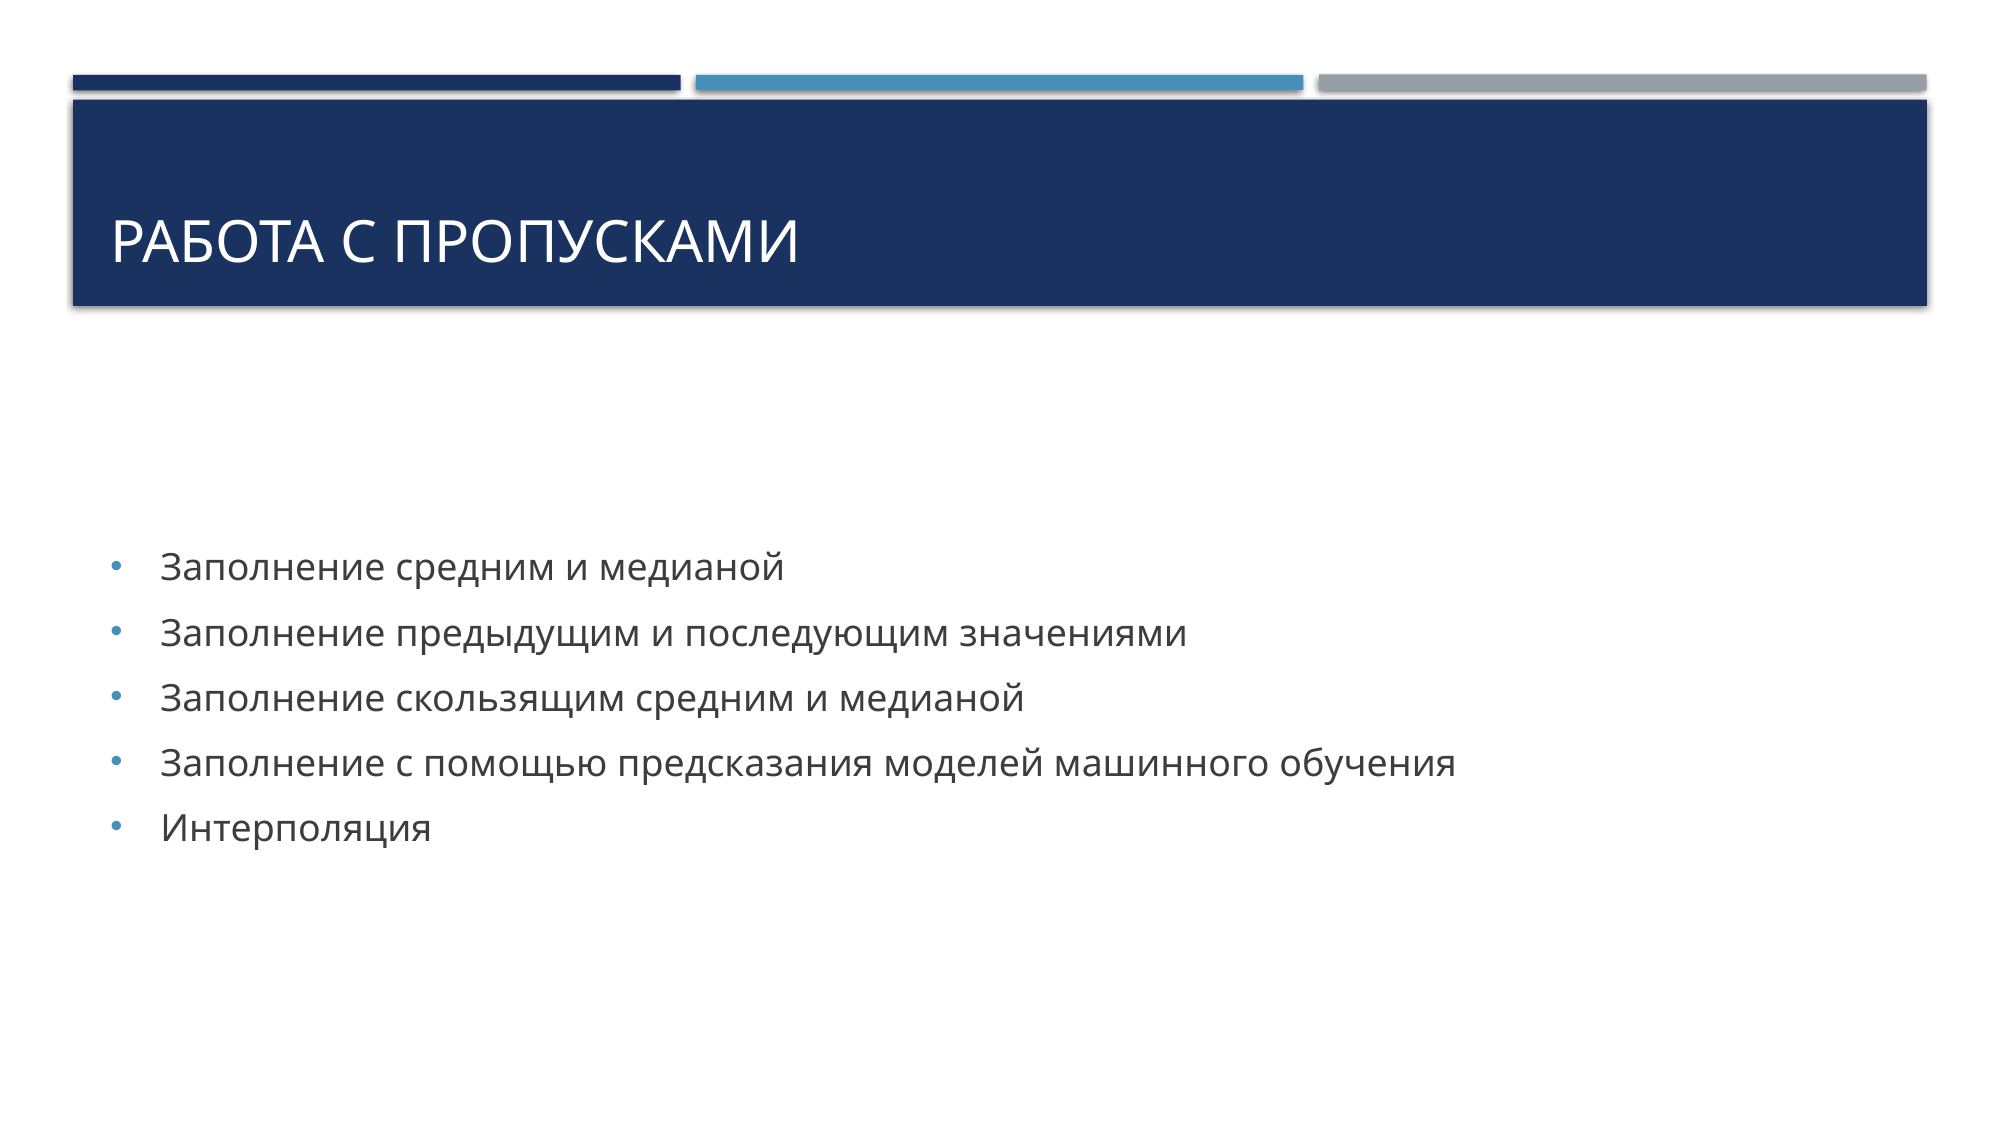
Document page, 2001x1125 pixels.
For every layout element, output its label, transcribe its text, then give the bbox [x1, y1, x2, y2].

title Работа с пропусками [95, 119, 1905, 282]
list Заполнение средним и медианой Заполнение предыдущим и последующим значениями Заполнение скользящим средним и медианой Заполнение с помощью предсказания моделей машинного обучения Интерполяция [95, 365, 1924, 962]
